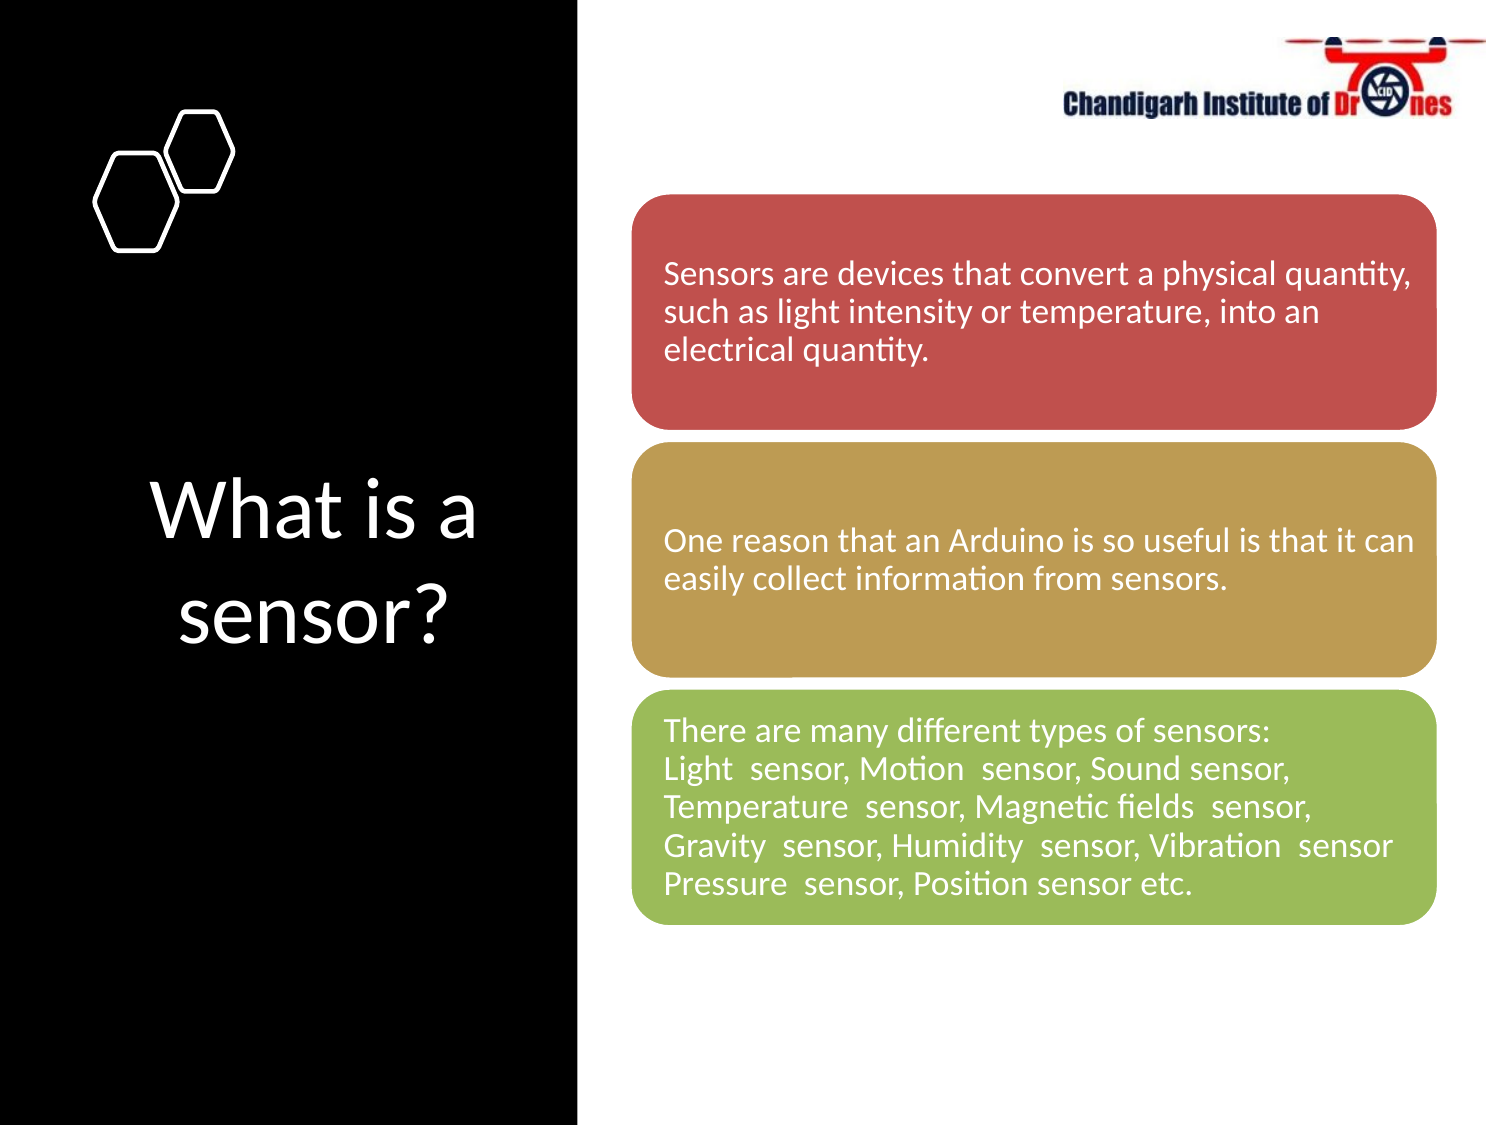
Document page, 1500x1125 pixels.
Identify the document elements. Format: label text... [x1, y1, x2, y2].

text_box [94, 111, 234, 251]
title What is a sensor? [94, 443, 536, 968]
text_box [580, 0, 1500, 1125]
picture [1062, 36, 1486, 120]
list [629, 152, 1440, 967]
text_box [0, 0, 580, 1125]
